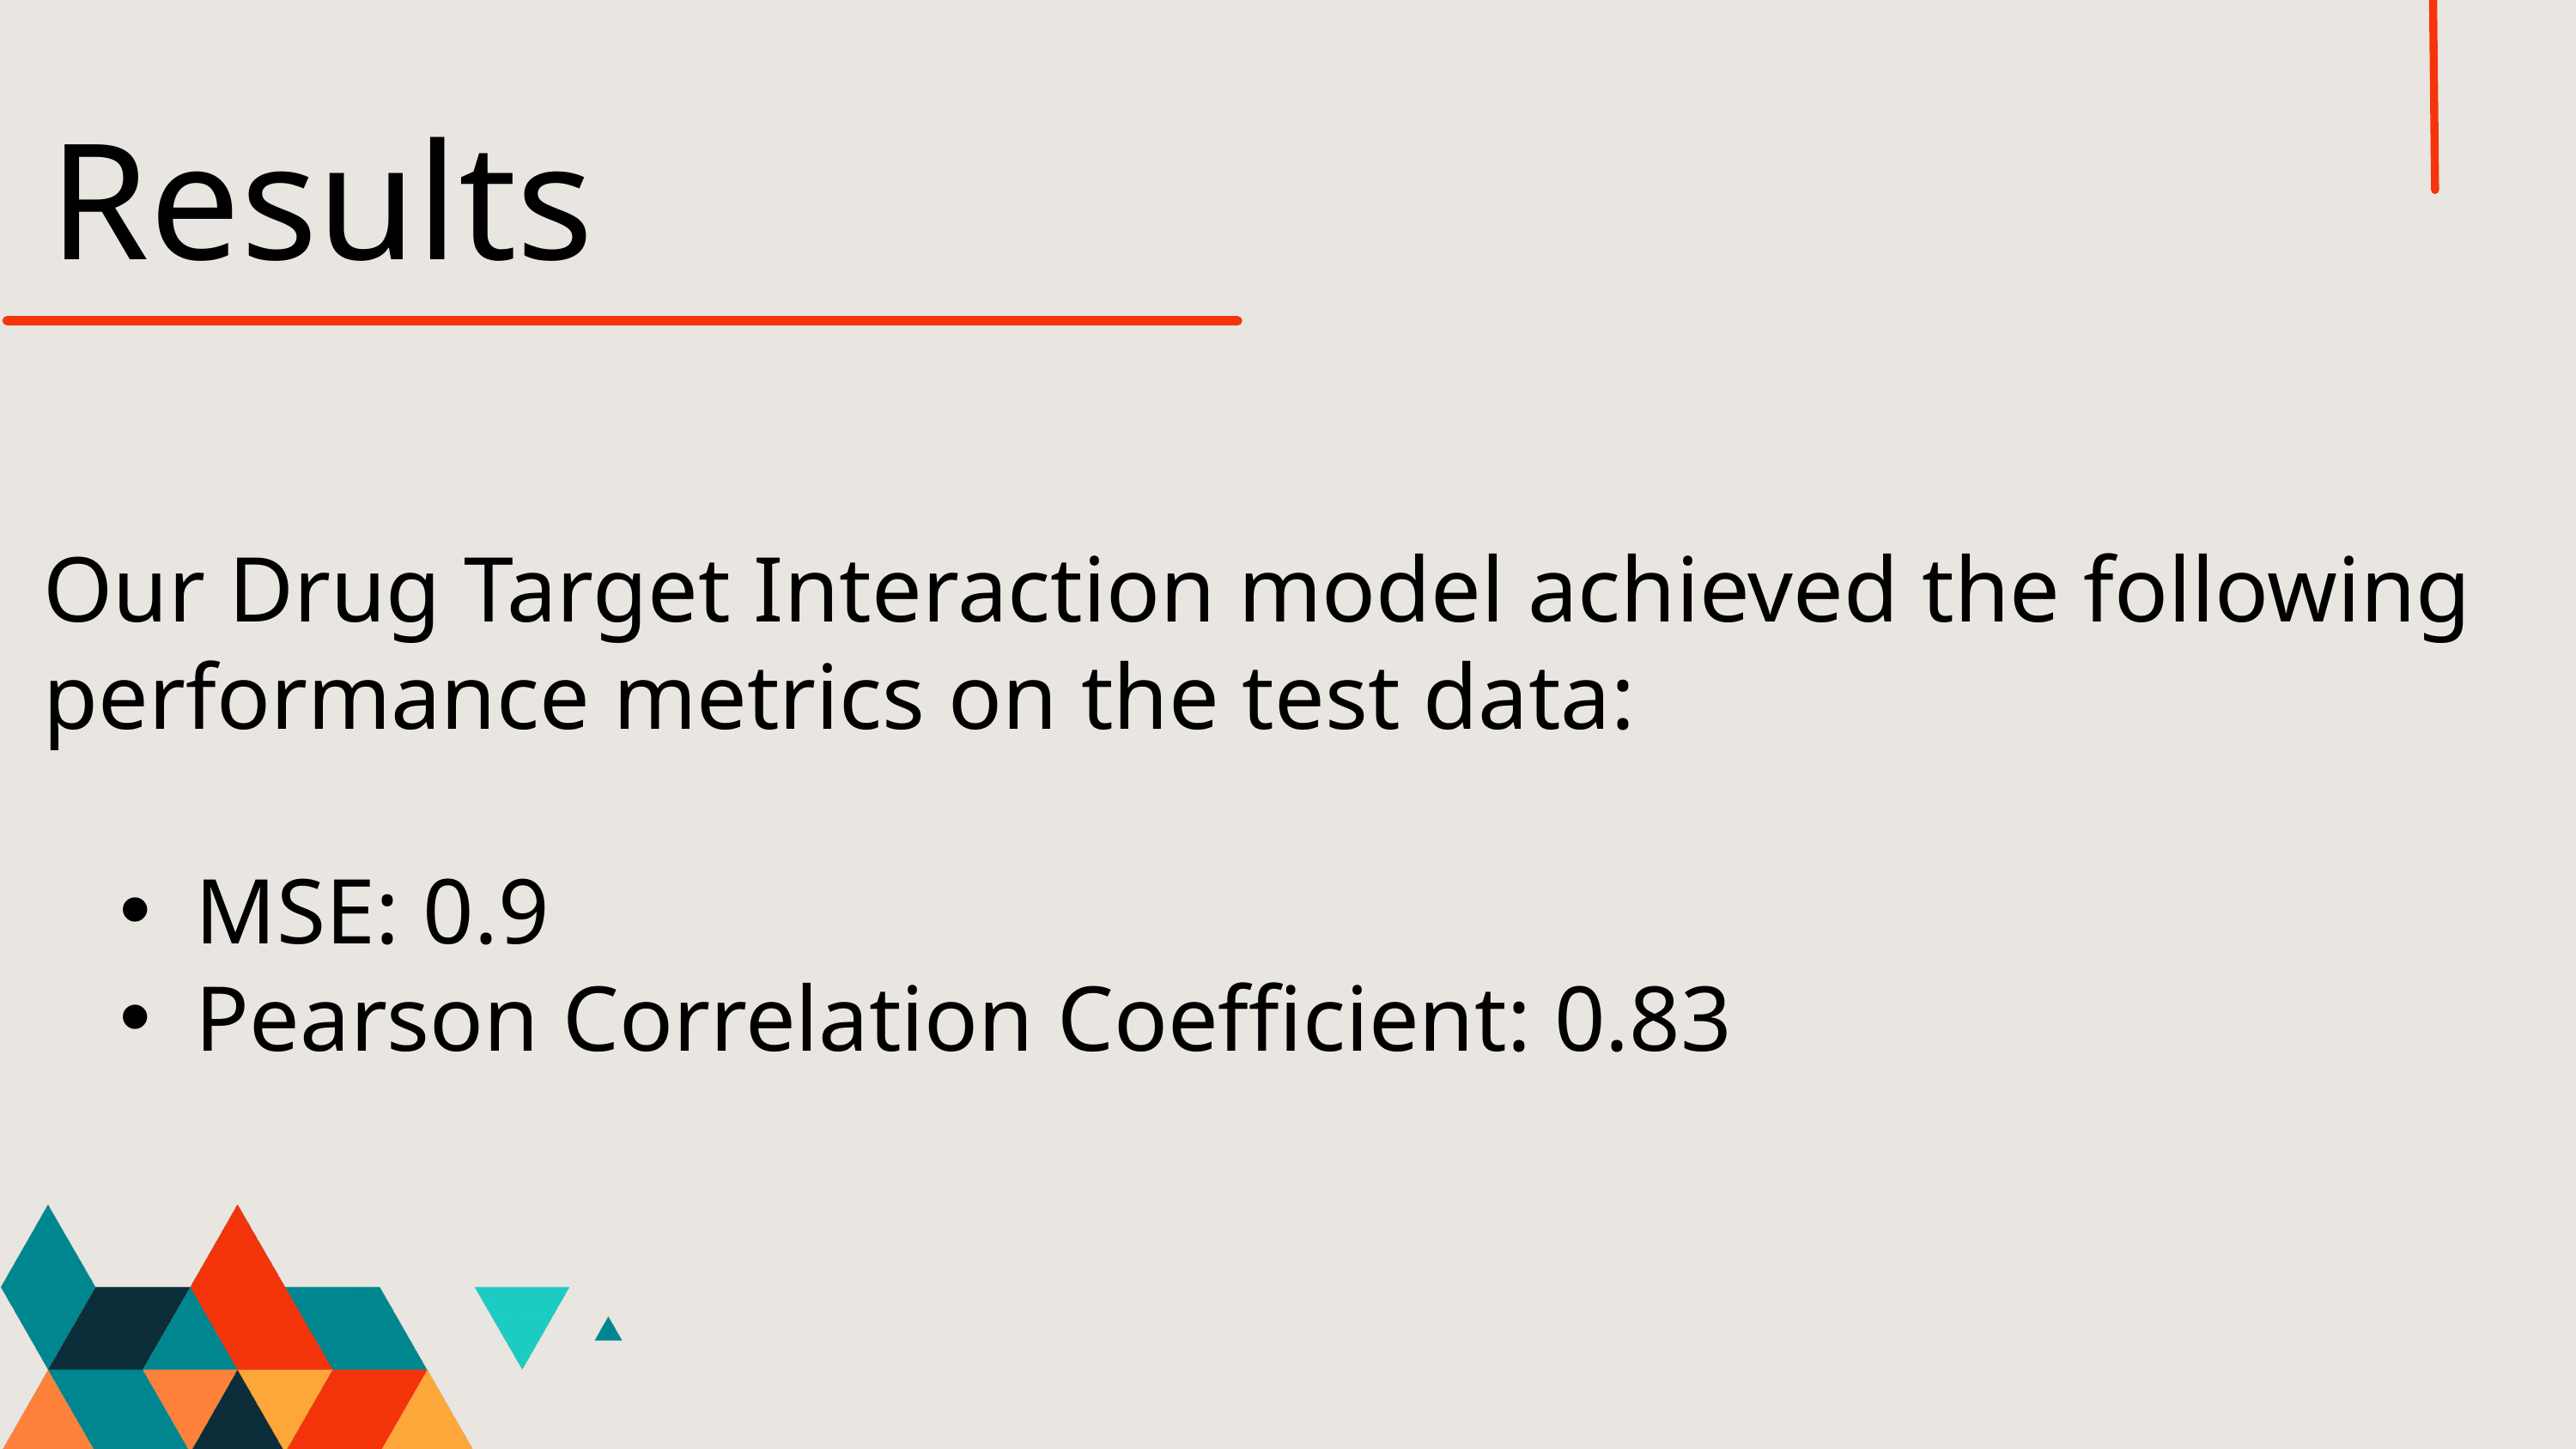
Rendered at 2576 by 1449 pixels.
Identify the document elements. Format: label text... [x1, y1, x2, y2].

text_box Results [49, 66, 660, 293]
text_box [0, 1204, 623, 1449]
text_box Our Drug Target Interaction model achieved the following performance metrics on the test data: MSE: 0.9 Pearson Correlation Coefficient: 0.83 [43, 532, 2533, 1070]
